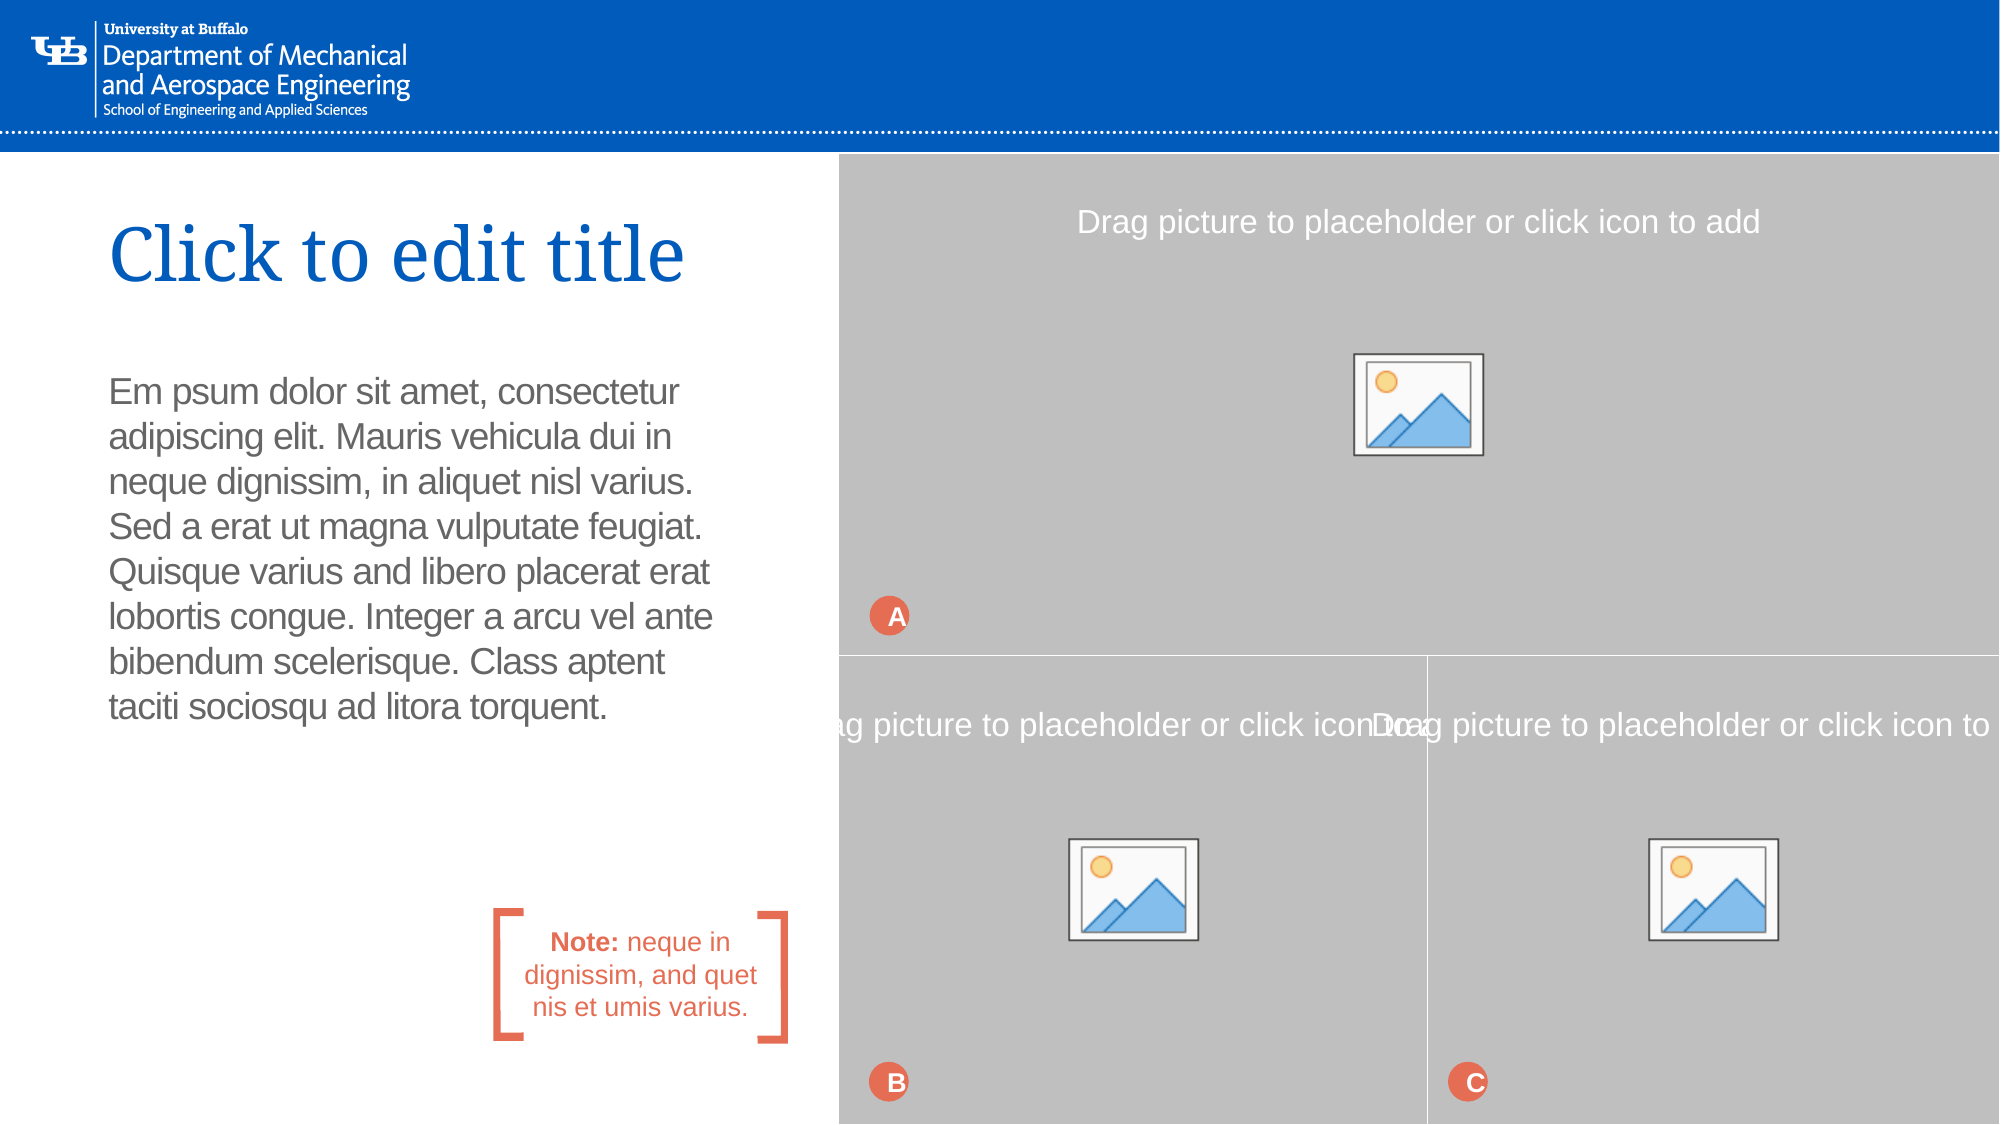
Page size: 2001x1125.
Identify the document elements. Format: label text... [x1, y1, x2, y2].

text_box Note: neque in dignissim, and quet nis et umis varius. [494, 917, 787, 1030]
list Em psum dolor sit amet, consectetur adipiscing elit. Mauris vehicula dui in neque dignissim, in aliquet nisl varius. Sed a erat ut magna vulputate feugiat. Quisque varius and libero placerat erat lobortis congue. Integer a arcu vel ante bibendum scelerisque. Class aptent taciti sociosqu ad litora torquent. [93, 359, 750, 814]
text_box [493, 907, 524, 1041]
text_box [757, 910, 788, 1044]
picture [0, 0, 2000, 1125]
title Click to edit title [93, 216, 794, 335]
